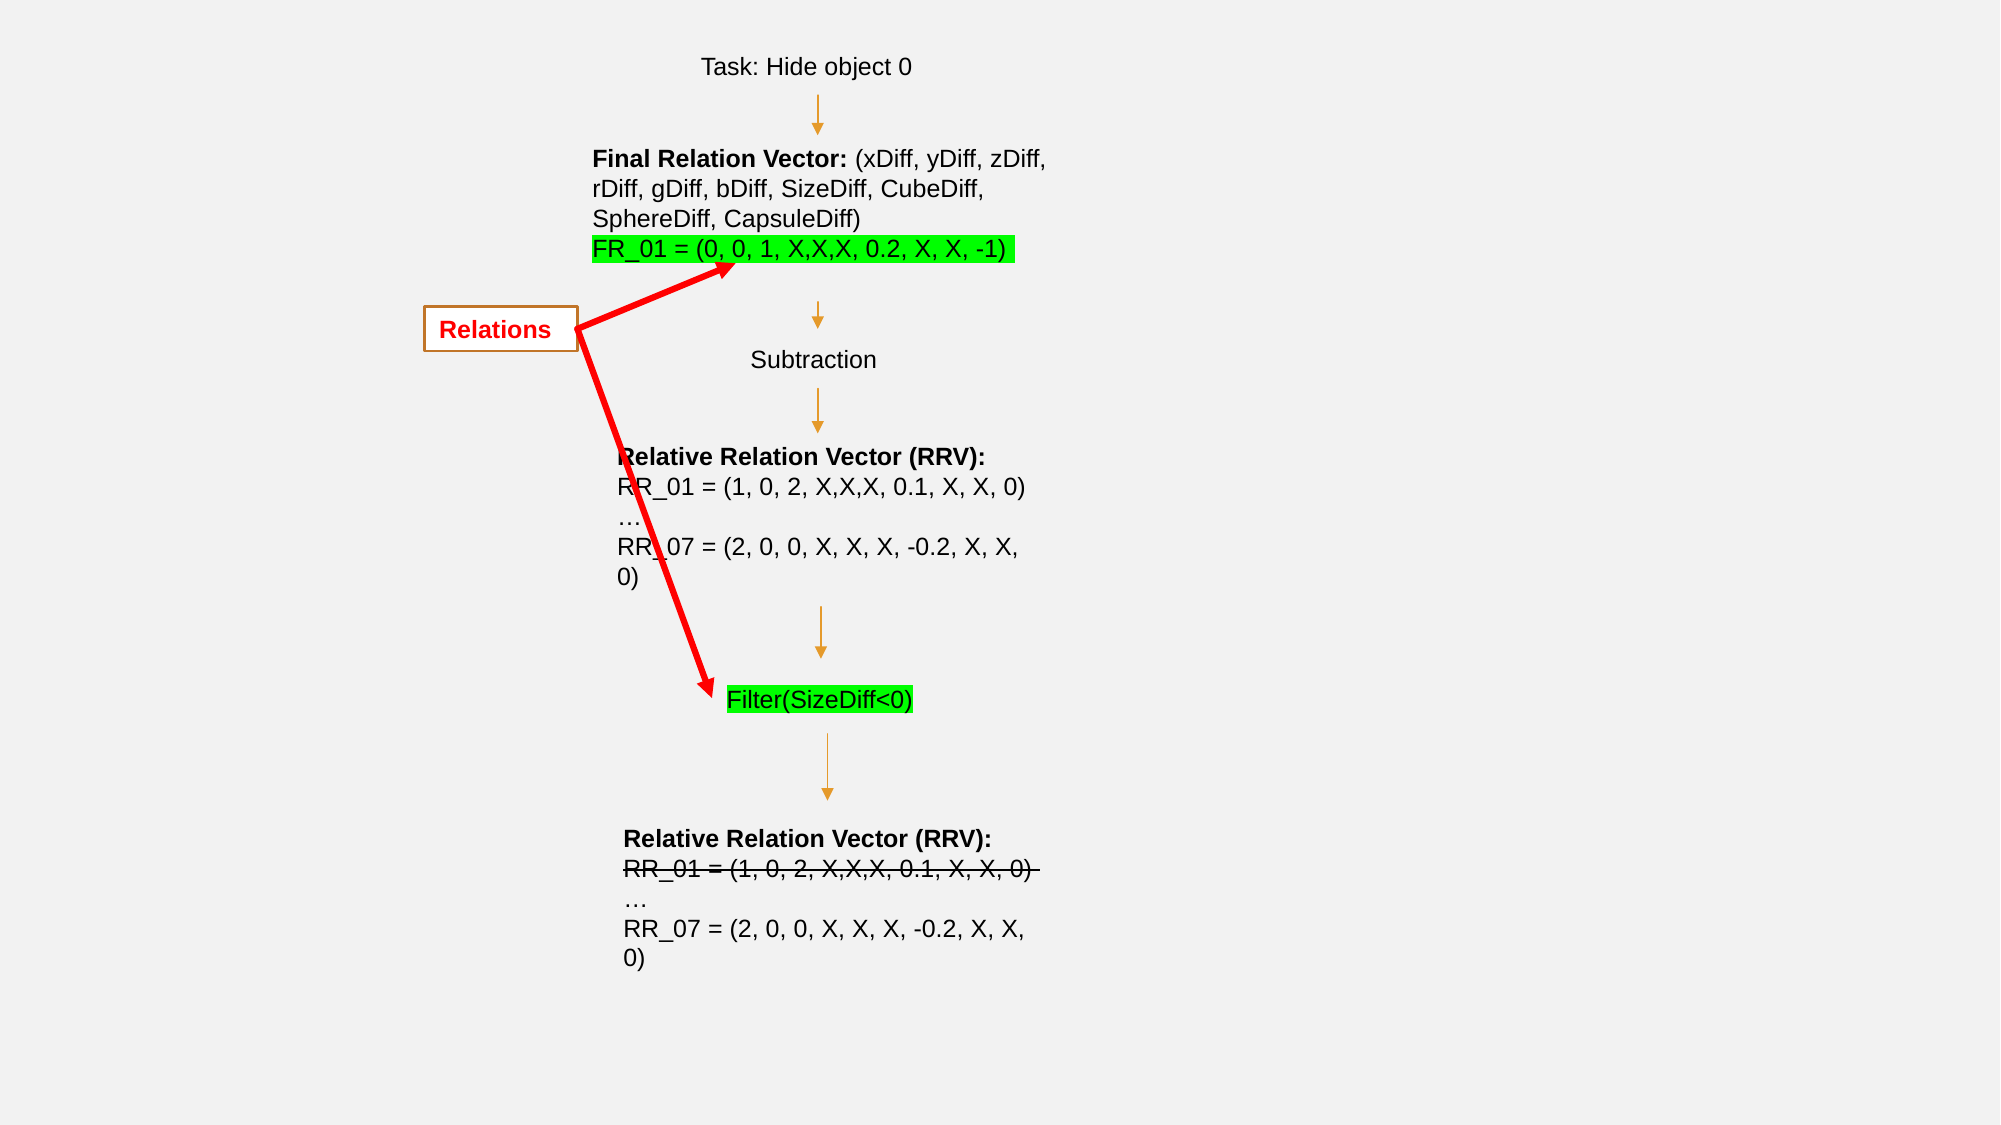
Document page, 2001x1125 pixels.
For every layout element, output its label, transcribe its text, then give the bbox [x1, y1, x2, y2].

text_box Relative Relation Vector (RRV): RR_01 = (1, 0, 2, X,X,X, 0.1, X, X, 0) … RR_07 = (2, 0, 0, X, X, X, -0.2, X, X, 0) [608, 814, 1067, 1010]
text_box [577, 328, 713, 699]
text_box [577, 263, 736, 330]
text_box Subtraction [735, 336, 913, 381]
text_box Relative Relation Vector (RRV): RR_01 = (1, 0, 2, X,X,X, 0.1, X, X, 0) … RR_07 = (2, 0, 0, X, X, X, -0.2, X, X, 0) [719, 433, 1061, 628]
text_box Final Relation Vector: (xDiff, yDiff, zDiff, rDiff, gDiff, bDiff, SizeDiff, CubeDiff, SphereDiff, CapsuleDiff) FR_01 = (0, 0, 1, X,X,X, 0.2, X, X, -1) [577, 135, 1103, 300]
text_box Task: Hide object 0 [686, 43, 938, 88]
text_box Filter(SizeDiff<0) [711, 675, 930, 721]
text_box Relations [423, 305, 569, 352]
